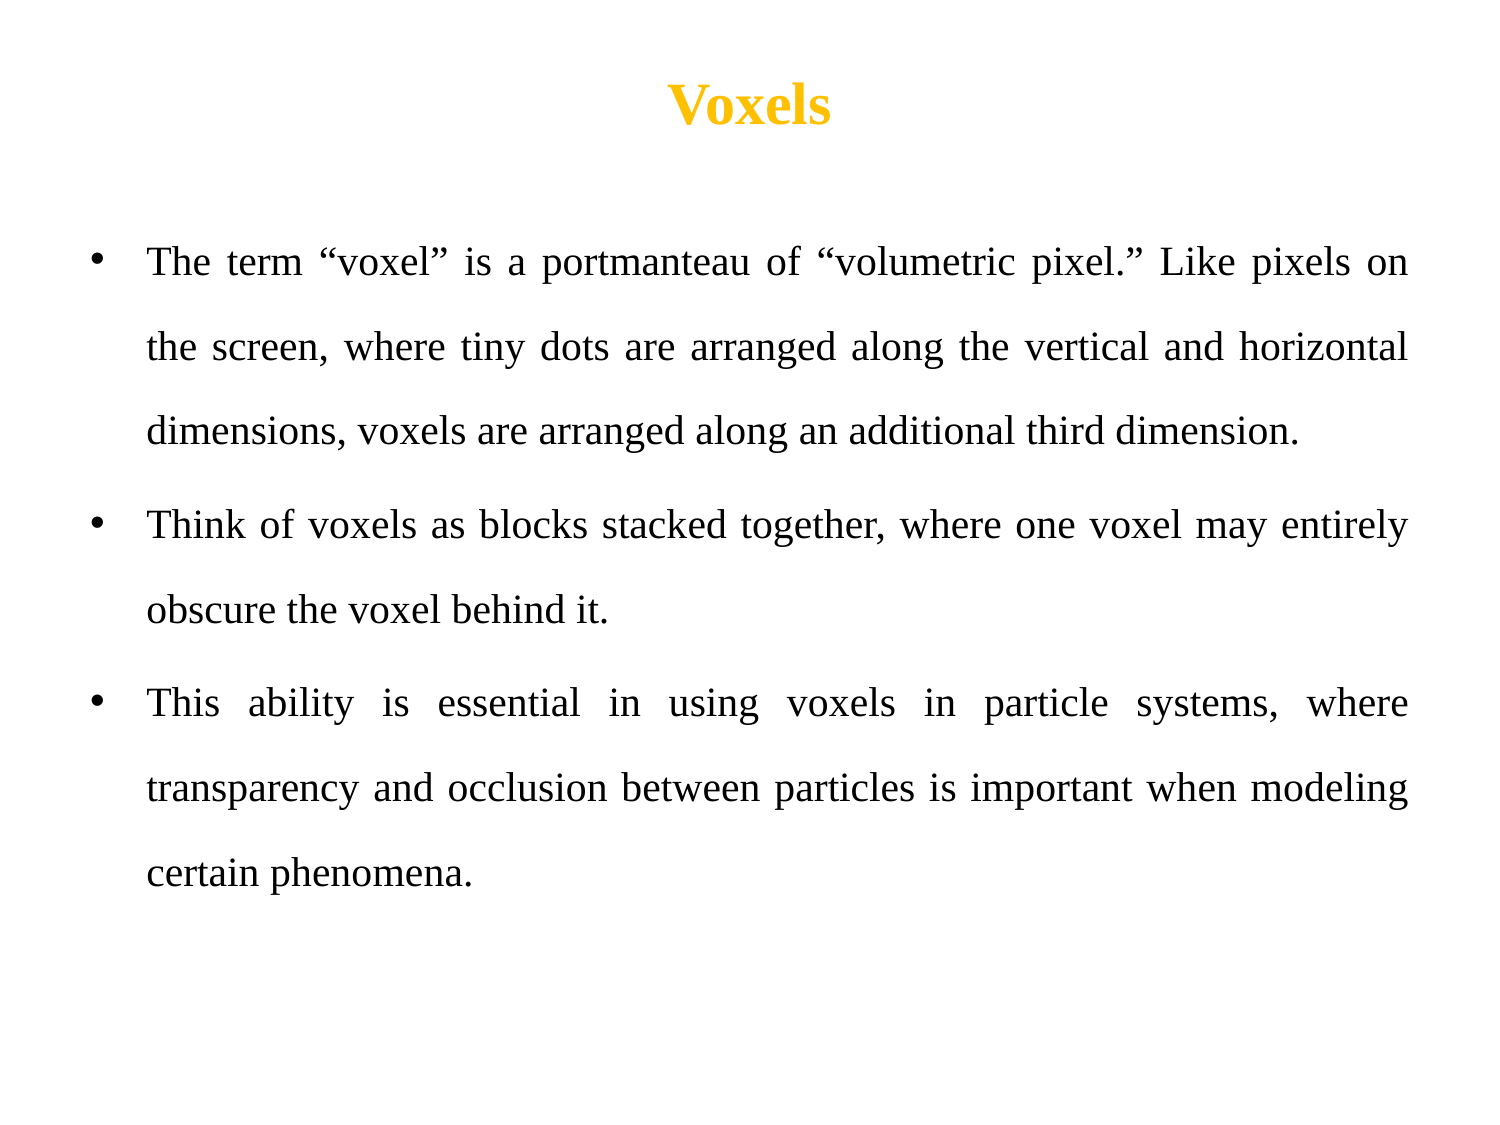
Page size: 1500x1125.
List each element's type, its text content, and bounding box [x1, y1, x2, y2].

list The term “voxel” is a portmanteau of “volumetric pixel.” Like pixels on the screen, where tiny dots are arranged along the vertical and horizontal dimensions, voxels are arranged along an additional third dimension. Think of voxels as blocks stacked together, where one voxel may entirely obscure the voxel behind it. This ability is essential in using voxels in particle systems, where transparency and occlusion between particles is important when modeling certain phenomena. [75, 244, 1425, 1012]
title Voxels [75, 56, 1425, 244]
